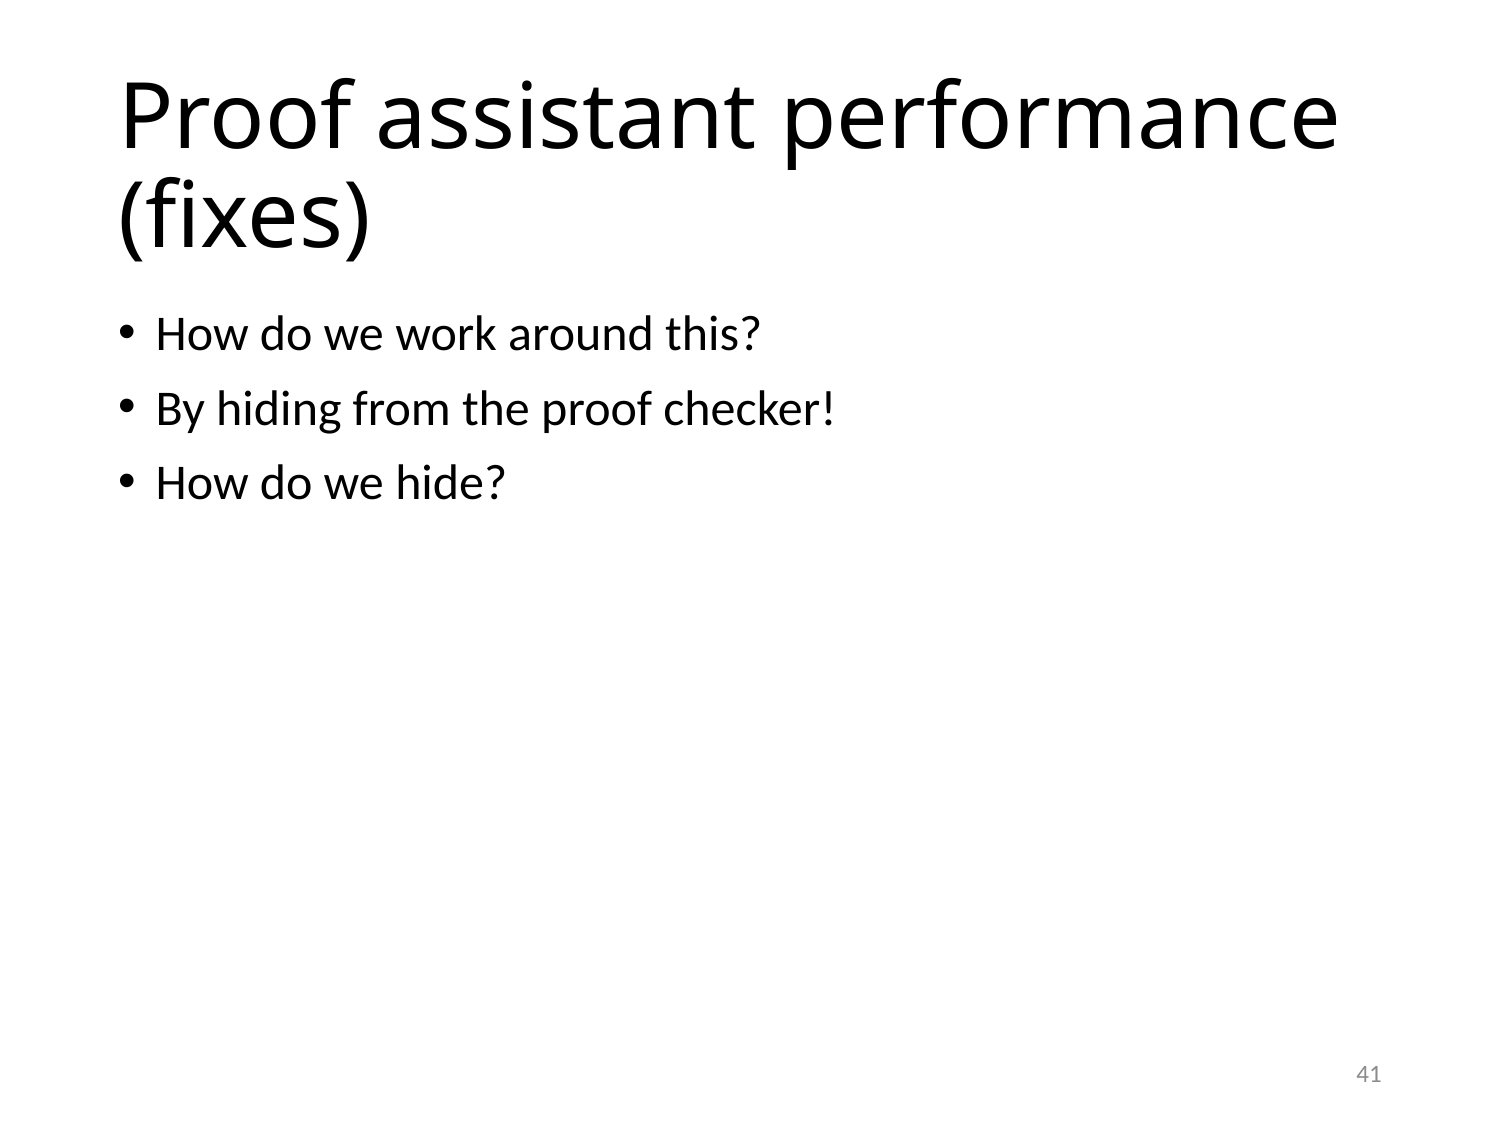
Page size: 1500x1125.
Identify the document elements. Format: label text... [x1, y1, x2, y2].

title Proof assistant performance (fixes) [103, 59, 1500, 278]
slide_number 41 [1059, 1042, 1397, 1103]
list How do we work around this? By hiding from the proof checker! How do we hide? [103, 299, 1397, 1014]
